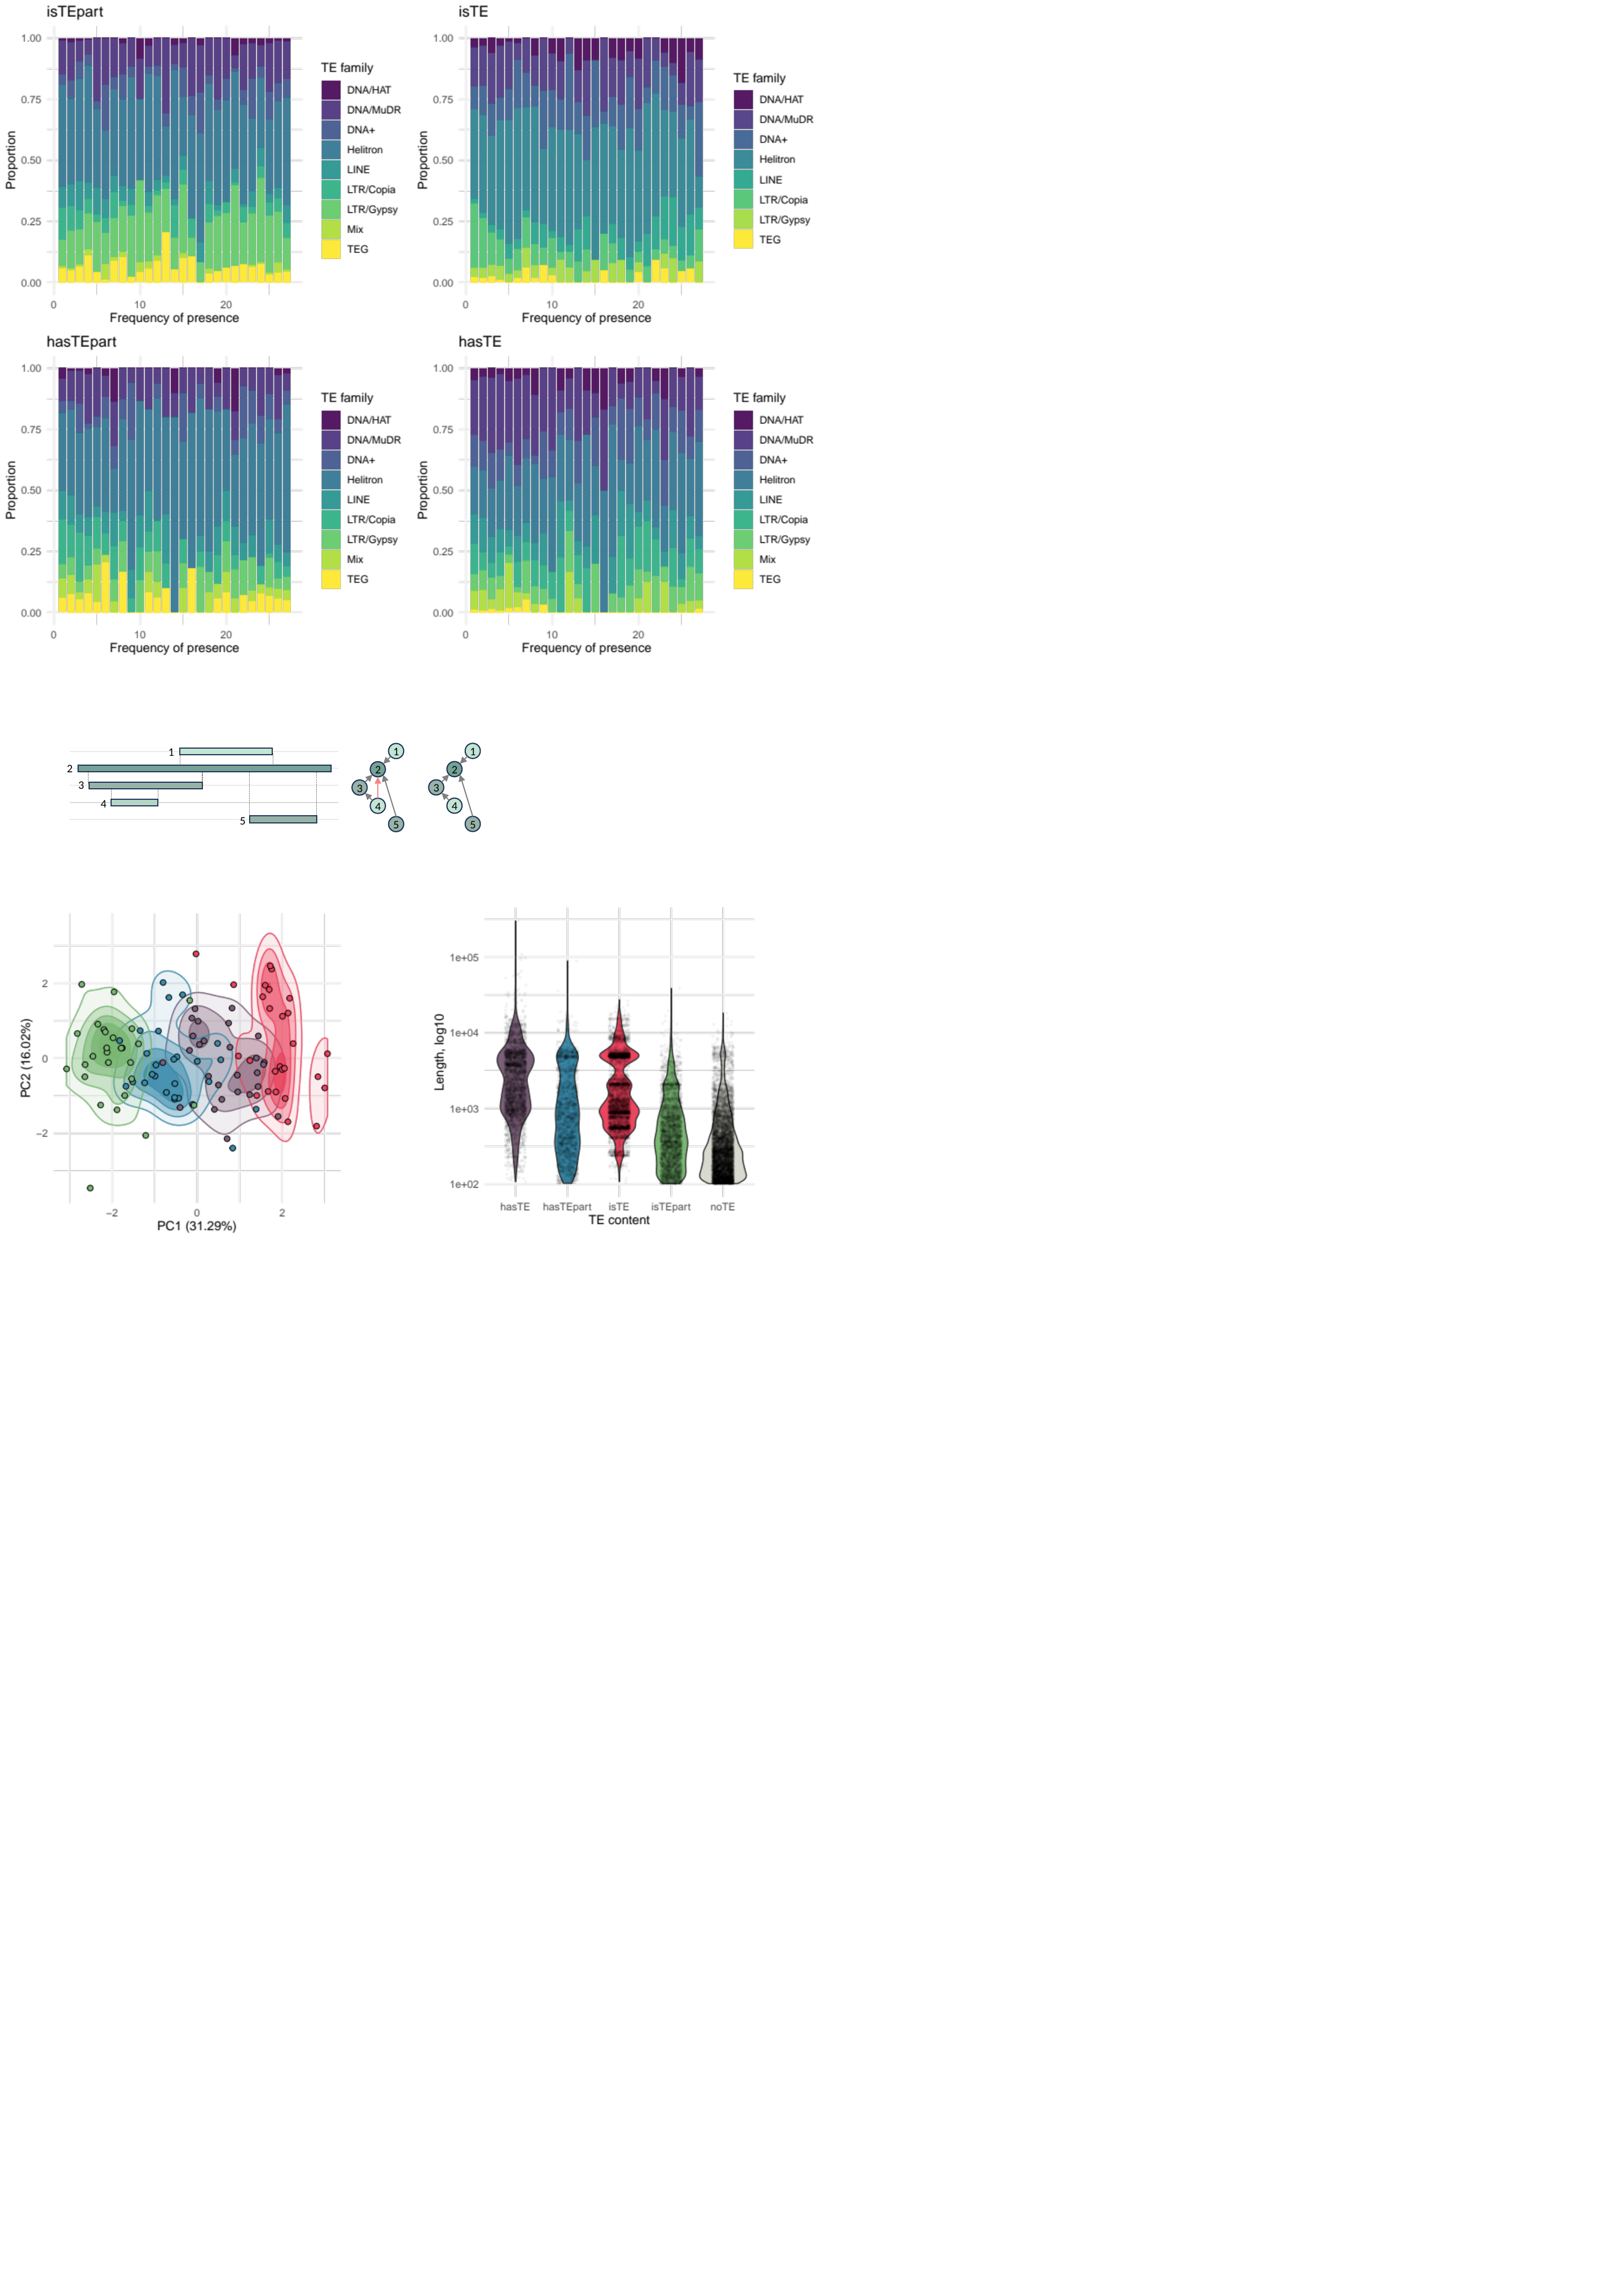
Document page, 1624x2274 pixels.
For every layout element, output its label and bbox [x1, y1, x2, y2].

picture [15, 908, 345, 1238]
text_box [58, 740, 338, 832]
text_box [428, 743, 481, 832]
picture [0, 0, 825, 660]
text_box [352, 743, 404, 832]
picture [428, 902, 759, 1232]
